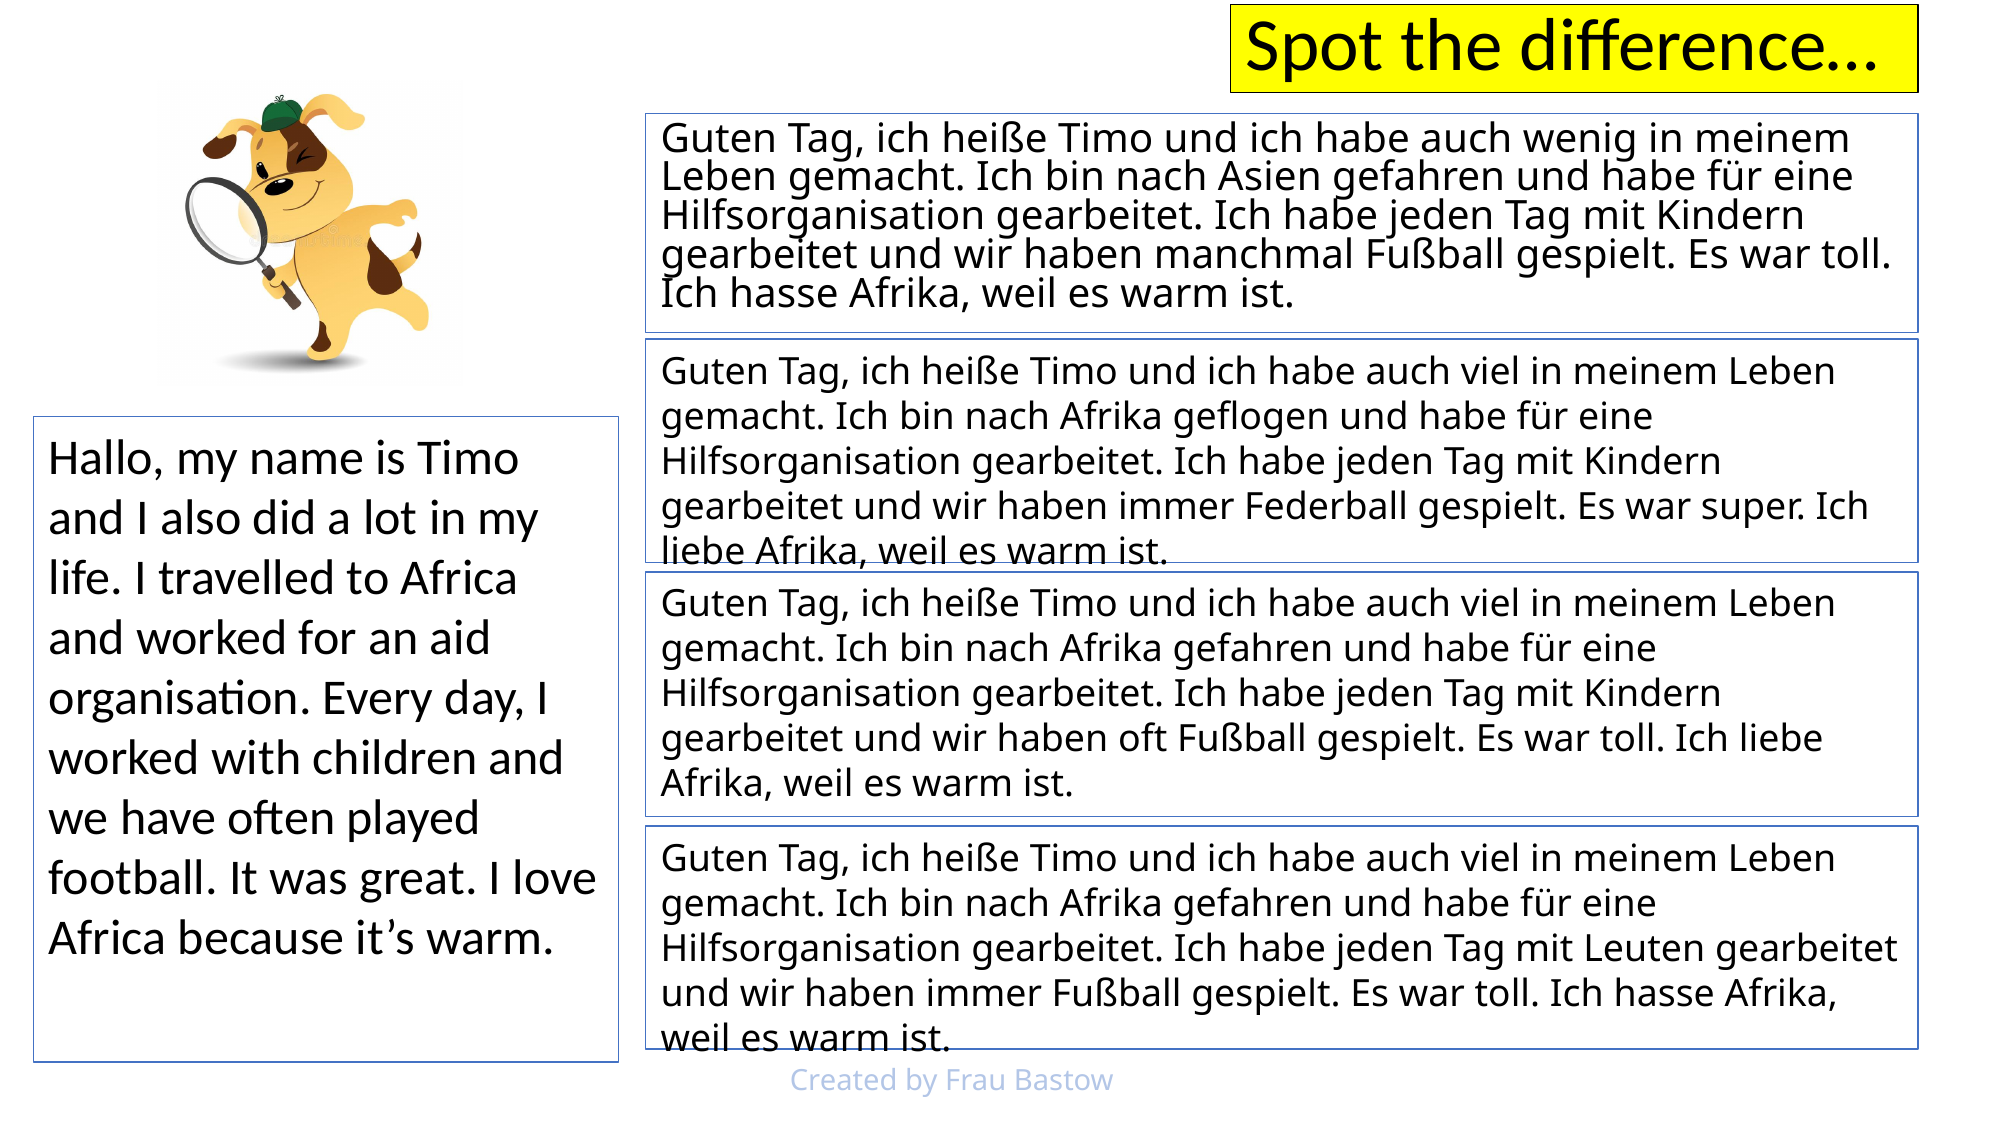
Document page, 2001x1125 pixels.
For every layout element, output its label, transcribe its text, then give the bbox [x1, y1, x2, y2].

text_box Spot the difference… [1230, 4, 1919, 93]
text_box Guten Tag, ich heiße Timo und ich habe auch viel in meinem Leben gemacht. Ich bin nach Afrika gefahren und habe für eine Hilfsorganisation gearbeitet. Ich habe jeden Tag mit Leuten gearbeitet und wir haben immer Fußball gespielt. Es war toll. Ich hasse Afrika, weil es warm ist. [645, 826, 1919, 1050]
text_box Hallo, my name is Timo and I also did a lot in my life. I travelled to Africa and worked for an aid organisation. Every day, I worked with children and we have often played football. It was great. I love Africa because it’s warm. [33, 416, 619, 1063]
text_box Guten Tag, ich heiße Timo und ich habe auch viel in meinem Leben gemacht. Ich bin nach Afrika gefahren und habe für eine Hilfsorganisation gearbeitet. Ich habe jeden Tag mit Kindern gearbeitet und wir haben oft Fußball gespielt. Es war toll. Ich liebe Afrika, weil es warm ist. [645, 571, 1919, 817]
subtitle Guten Tag, ich heiße Timo und ich habe auch wenig in meinem Leben gemacht. Ich bin nach Asien gefahren und habe für eine Hilfsorganisation gearbeitet. Ich habe jeden Tag mit Kindern gearbeitet und wir haben manchmal Fußball gespielt. Es war toll. Ich hasse Afrika, weil es warm ist. [645, 113, 1919, 333]
picture [156, 79, 463, 386]
text_box Guten Tag, ich heiße Timo und ich habe auch viel in meinem Leben gemacht. Ich bin nach Afrika geflogen und habe für eine Hilfsorganisation gearbeitet. Ich habe jeden Tag mit Kindern gearbeitet und wir haben immer Federball gespielt. Es war super. Ich liebe Afrika, weil es warm ist. [645, 339, 1919, 563]
